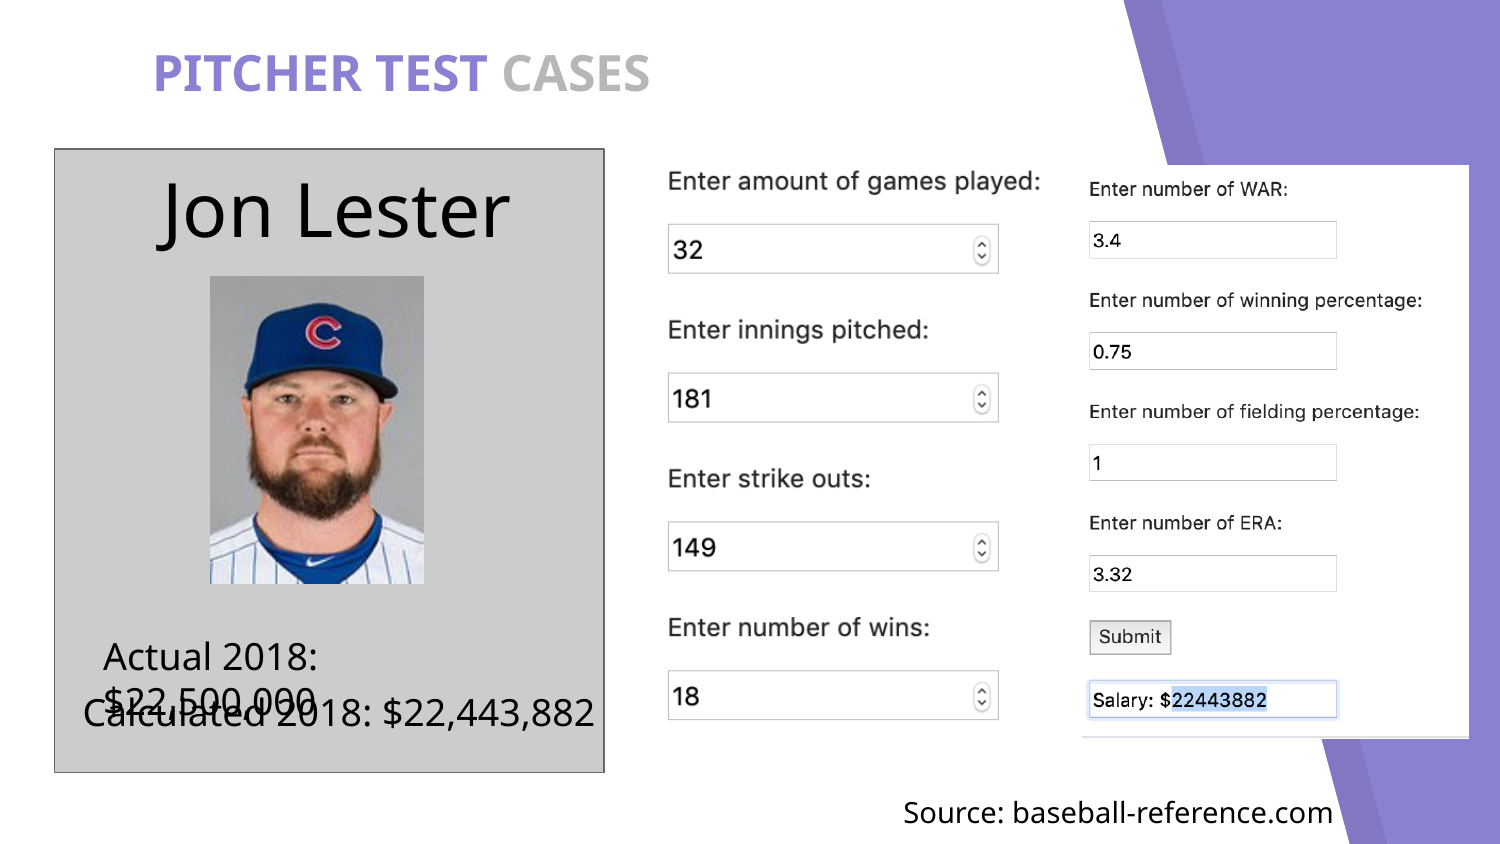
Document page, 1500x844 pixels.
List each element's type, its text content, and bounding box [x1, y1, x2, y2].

picture [1082, 165, 1469, 739]
title PITCHER TEST CASES [137, 36, 734, 117]
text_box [54, 146, 618, 773]
text_box Source: baseball-reference.com [888, 779, 1383, 828]
picture [635, 143, 1065, 752]
